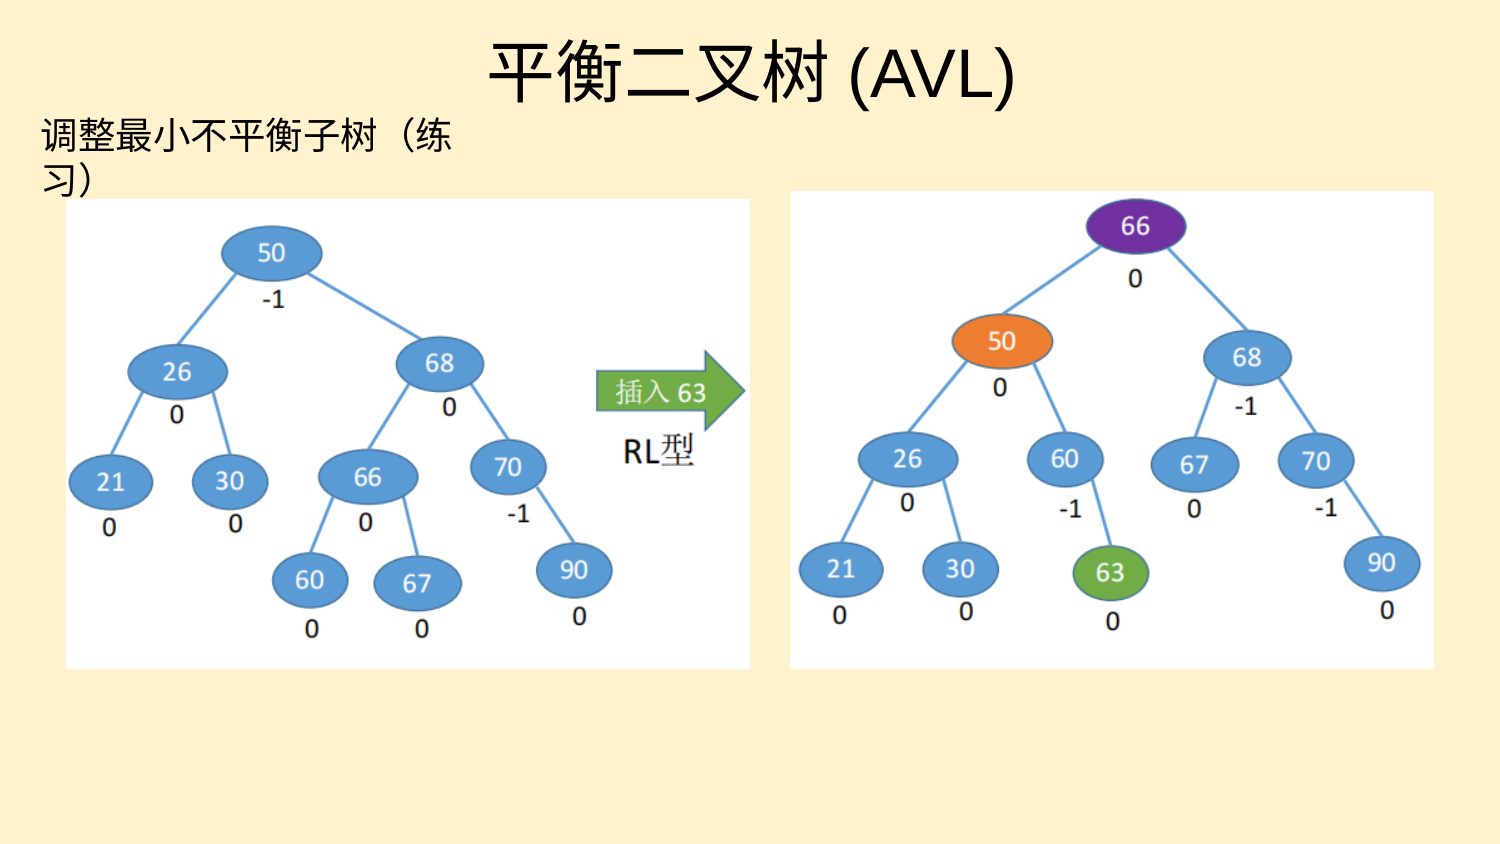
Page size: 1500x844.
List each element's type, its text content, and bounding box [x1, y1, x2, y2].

text_box 平衡二叉树(AVL) [366, 0, 1139, 148]
text_box 调整最小不平衡子树（练习） [26, 104, 527, 210]
picture [0, 0, 1500, 844]
